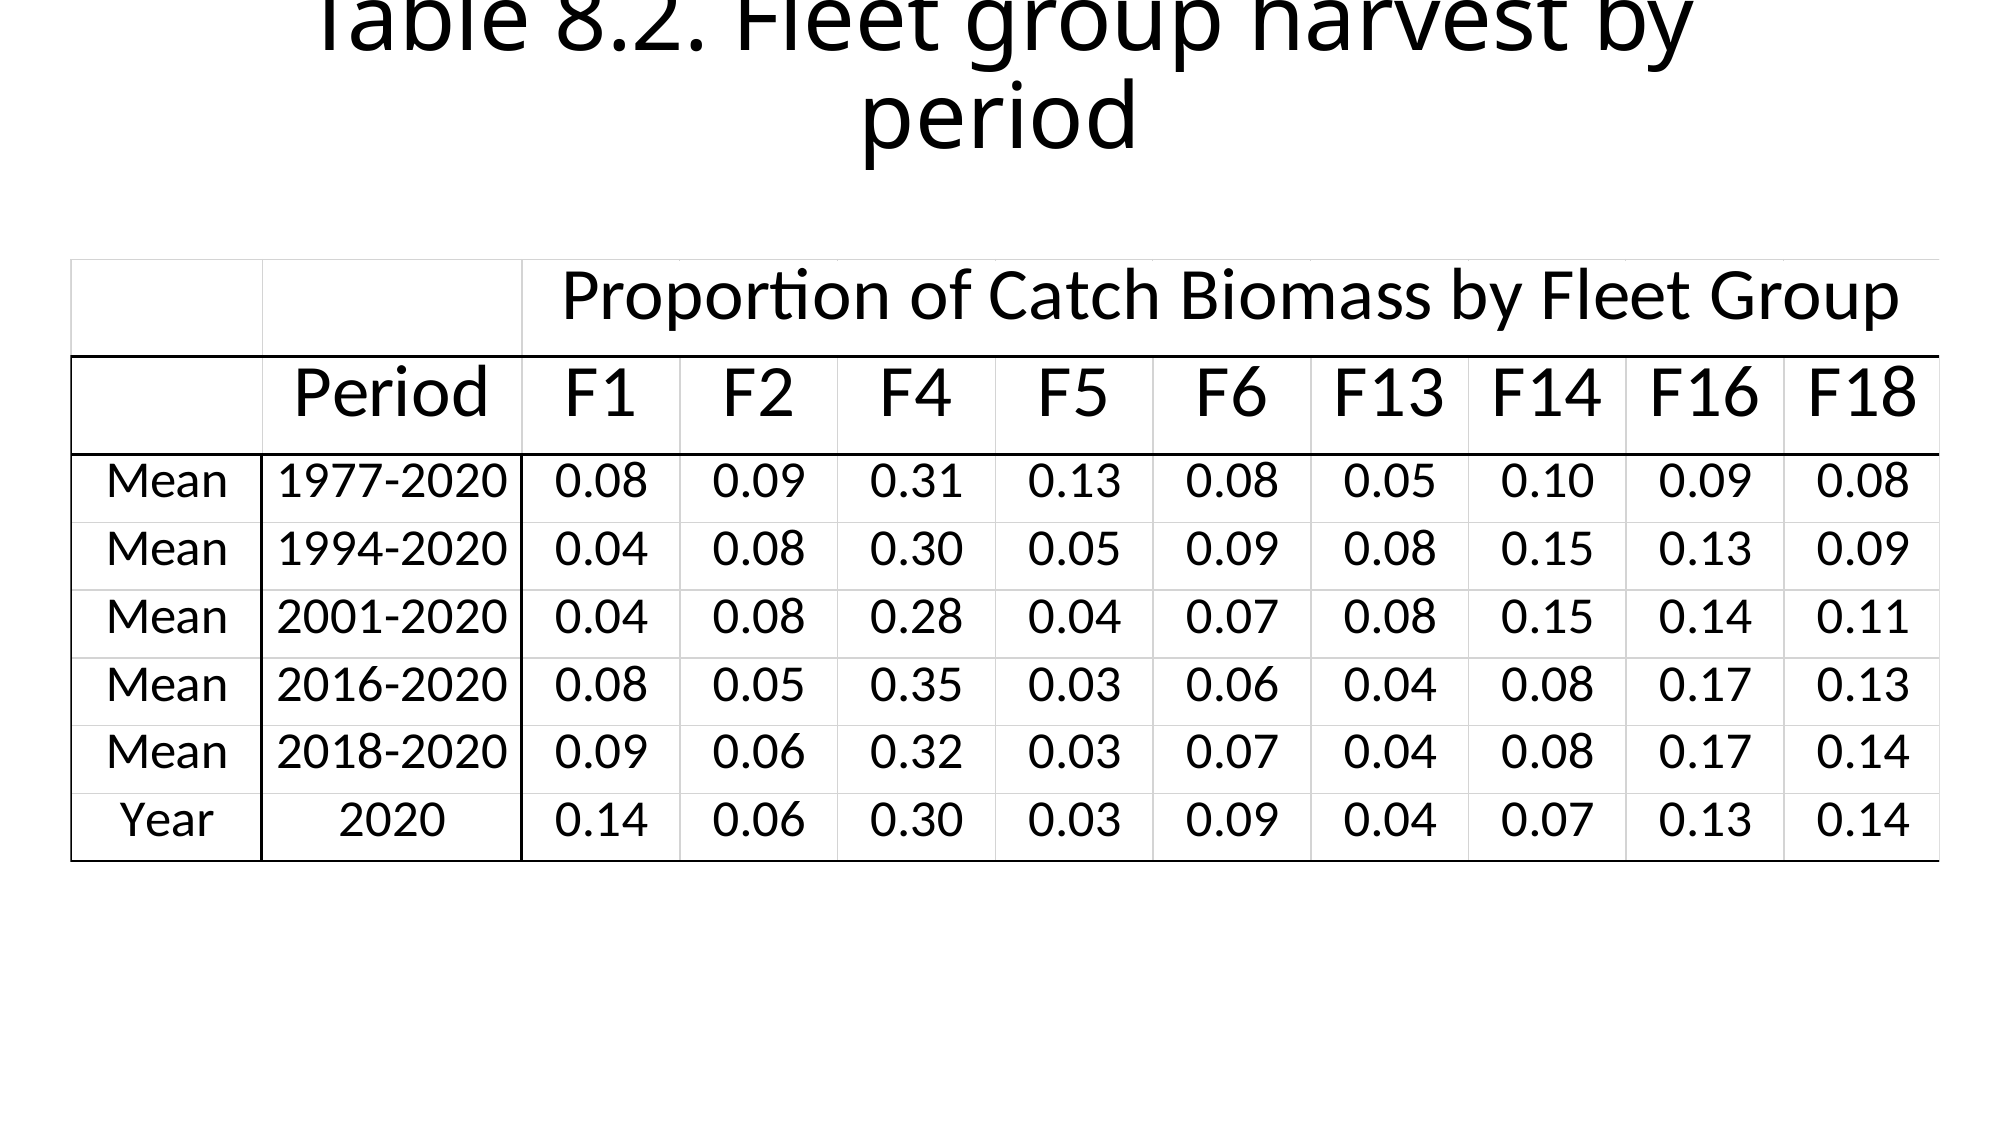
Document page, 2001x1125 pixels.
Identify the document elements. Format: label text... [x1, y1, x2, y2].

title Table 8.2. Fleet group harvest by period [137, 0, 1863, 140]
picture [70, 258, 1940, 863]
